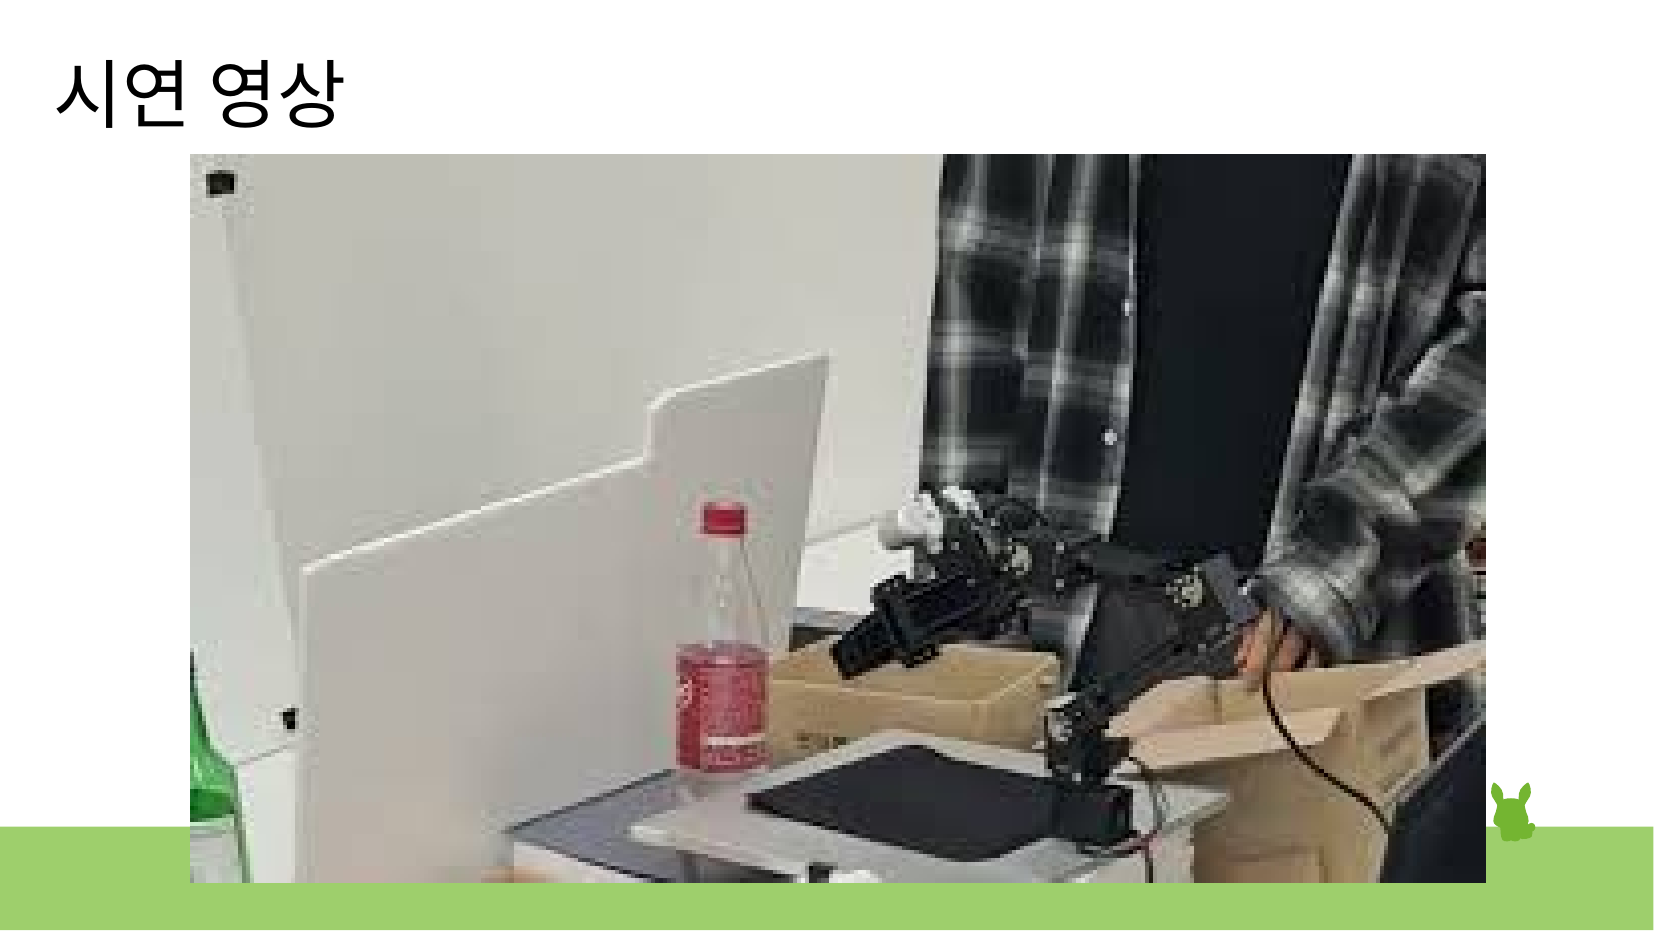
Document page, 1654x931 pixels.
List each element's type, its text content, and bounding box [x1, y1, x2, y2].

picture [190, 154, 1486, 884]
text_box 시연 영상 [38, 42, 412, 154]
